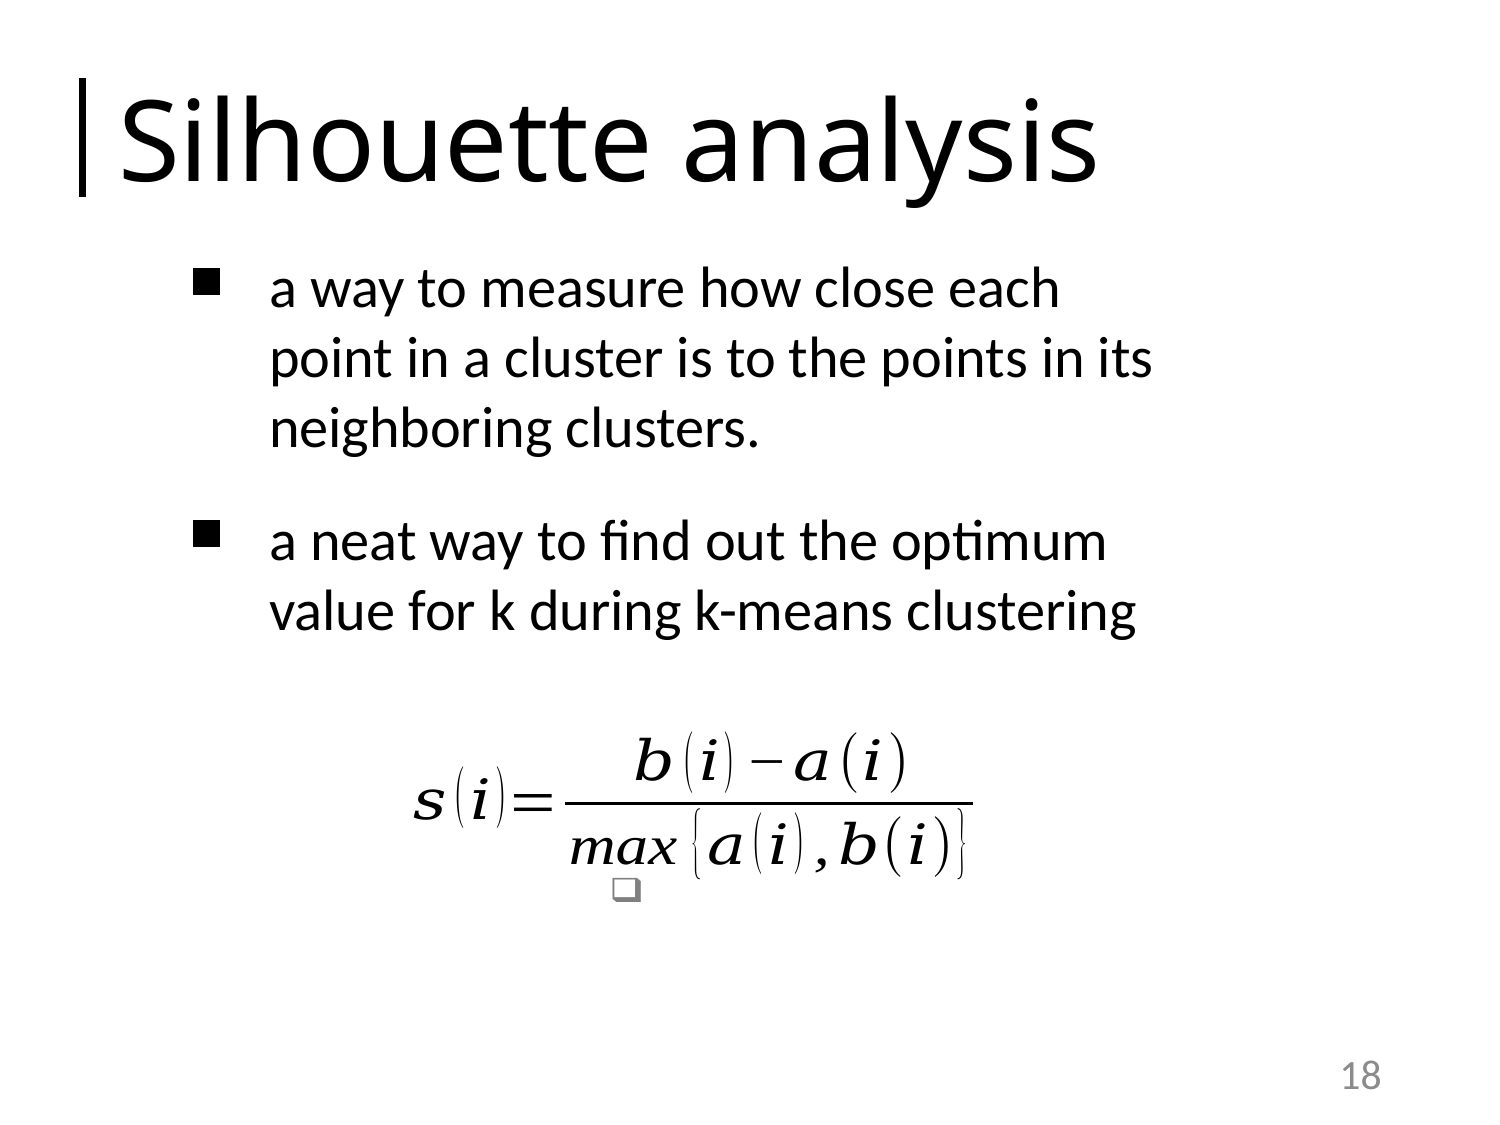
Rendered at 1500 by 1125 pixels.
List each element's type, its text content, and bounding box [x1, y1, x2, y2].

title Silhouette analysis [103, 67, 1397, 223]
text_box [194, 242, 1186, 470]
slide_number 18 [1059, 1042, 1397, 1103]
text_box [194, 494, 1186, 651]
